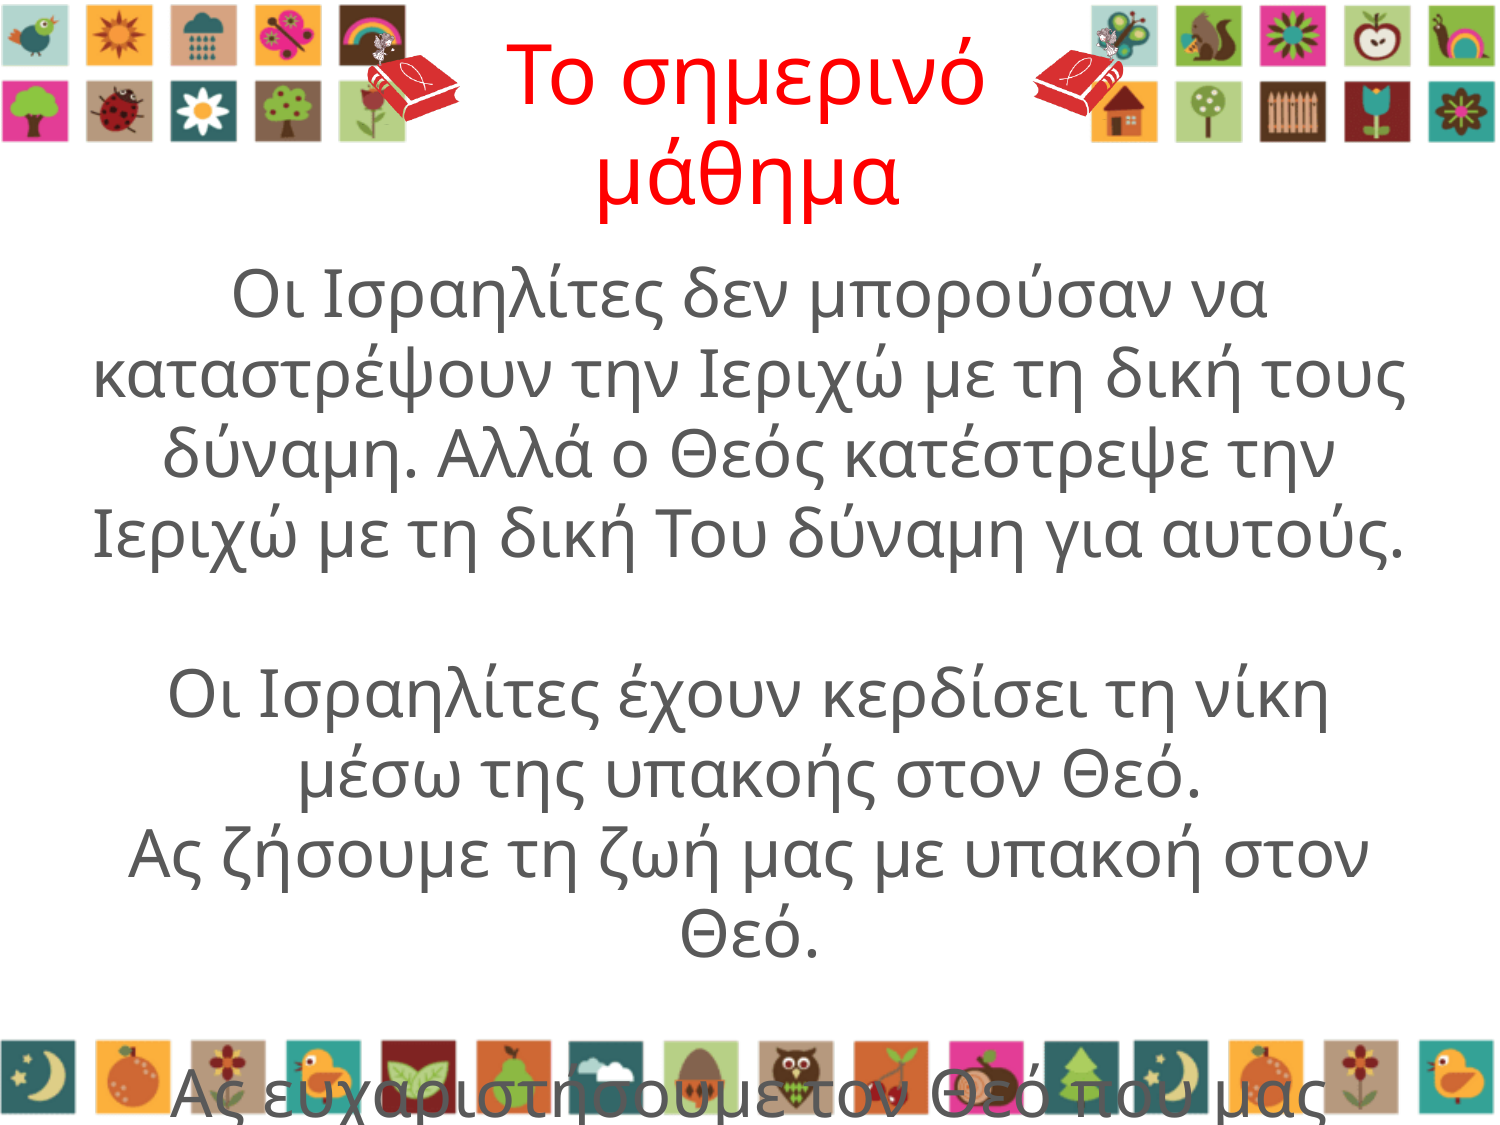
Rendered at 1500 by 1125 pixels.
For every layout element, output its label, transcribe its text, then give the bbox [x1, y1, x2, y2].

text_box Οι Ισραηλίτες δεν μπορούσαν να καταστρέψουν την Ιεριχώ με τη δική τους δύναμη. Αλλά ο Θεός κατέστρεψε την Ιεριχώ με τη δική Του δύναμη για αυτούς. Οι Ισραηλίτες έχουν κερδίσει τη νίκη μέσω της υπακοής στον Θεό. Ας ζήσουμε τη ζωή μας με υπακοή στον Θεό. Ας ευχαριστήσουμε τον Θεό που μας έκανε να κερδίσουμε! [76, 243, 1424, 1027]
picture [0, 3, 492, 150]
picture [1001, 3, 1500, 150]
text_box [0, 1028, 1500, 1118]
text_box Το σημερινό μάθημα [414, 13, 1080, 229]
